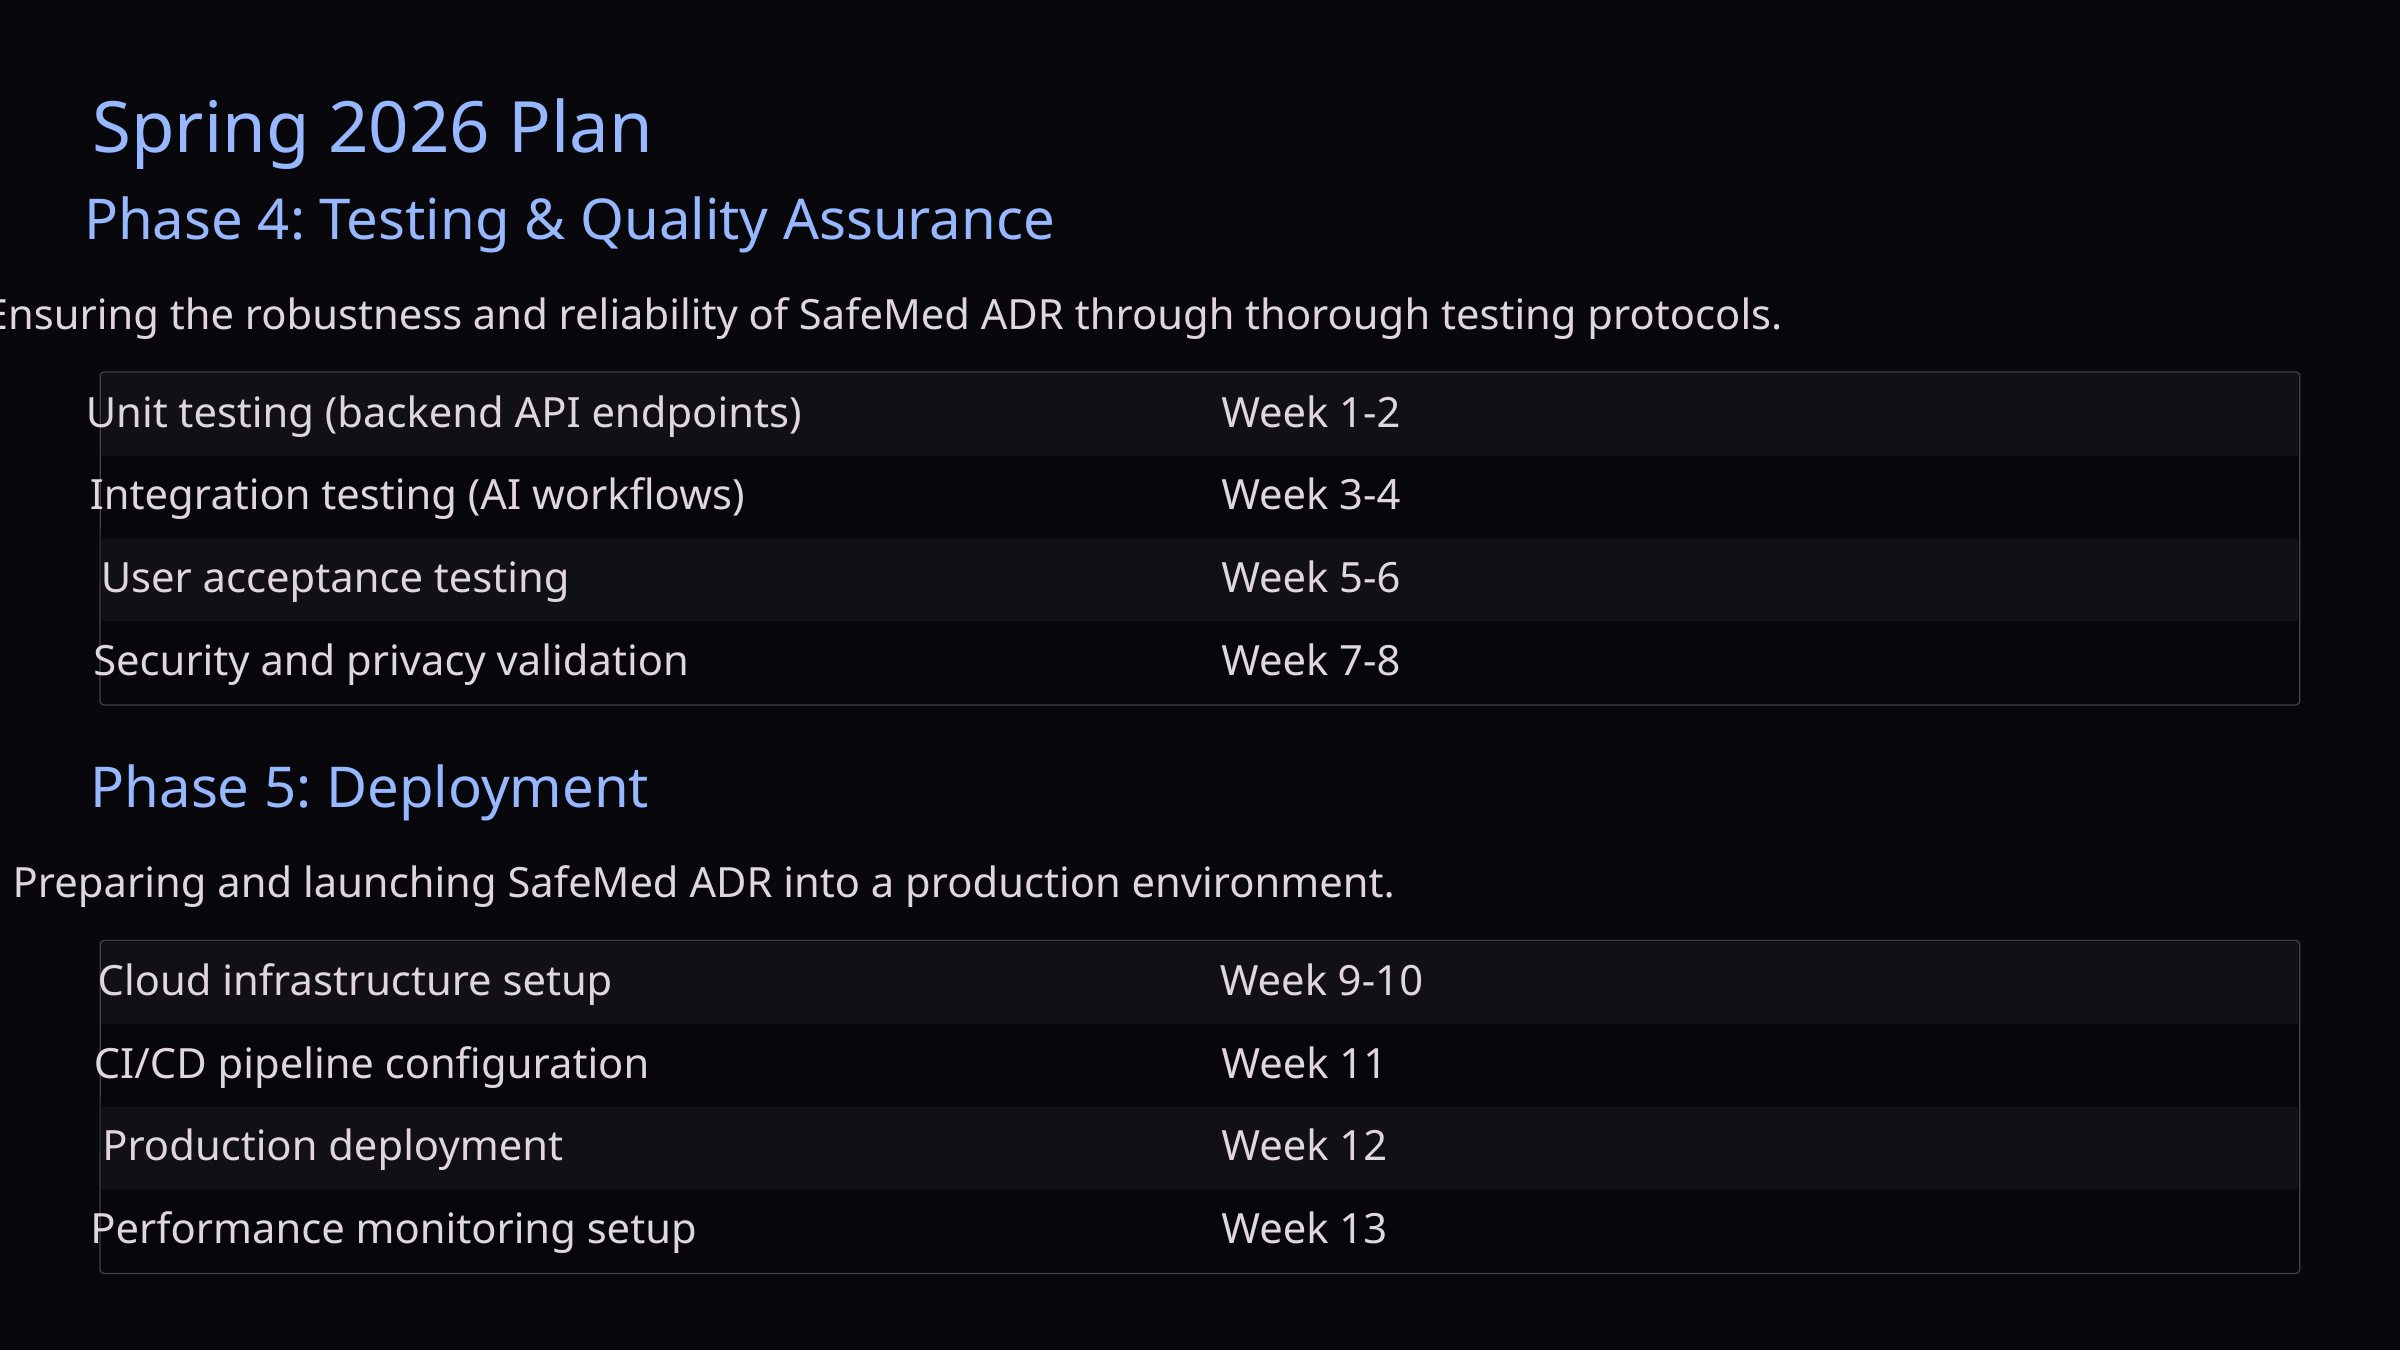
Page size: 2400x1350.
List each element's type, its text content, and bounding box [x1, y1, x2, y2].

text_box Week 5-6 [1221, 557, 1401, 601]
text_box Week 12 [1221, 1125, 1388, 1170]
text_box [101, 538, 2299, 621]
text_box [101, 1107, 2299, 1189]
text_box Performance monitoring setup [90, 1208, 697, 1252]
text_box Preparing and launching SafeMed ADR into a production environment. [12, 862, 1396, 907]
text_box Week 11 [1221, 1042, 1388, 1087]
text_box [101, 941, 2299, 1024]
text_box [101, 455, 2299, 538]
text_box Cloud infrastructure setup [97, 960, 613, 1004]
text_box [101, 1024, 2299, 1107]
text_box [101, 373, 2299, 455]
text_box Week 9-10 [1219, 960, 1424, 1004]
text_box Unit testing (backend API endpoints) [85, 391, 802, 436]
text_box [101, 621, 2299, 704]
text_box Phase 4: Testing & Quality Assurance [84, 179, 1056, 251]
text_box Security and privacy validation [93, 639, 690, 684]
text_box Phase 5: Deployment [90, 748, 650, 819]
text_box [101, 1189, 2299, 1273]
text_box Spring 2026 Plan [92, 78, 654, 167]
text_box Week 1-2 [1221, 391, 1401, 436]
text_box Week 3-4 [1221, 474, 1401, 519]
text_box Week 7-8 [1221, 639, 1401, 684]
text_box CI/CD pipeline configuration [93, 1042, 650, 1087]
text_box Week 13 [1221, 1208, 1388, 1252]
text_box Production deployment [102, 1125, 563, 1170]
text_box User acceptance testing [100, 557, 570, 601]
text_box Ensuring the robustness and reliability of SafeMed ADR through thorough testing protocols. [0, 294, 1783, 338]
text_box Integration testing (AI workflows) [89, 474, 745, 519]
